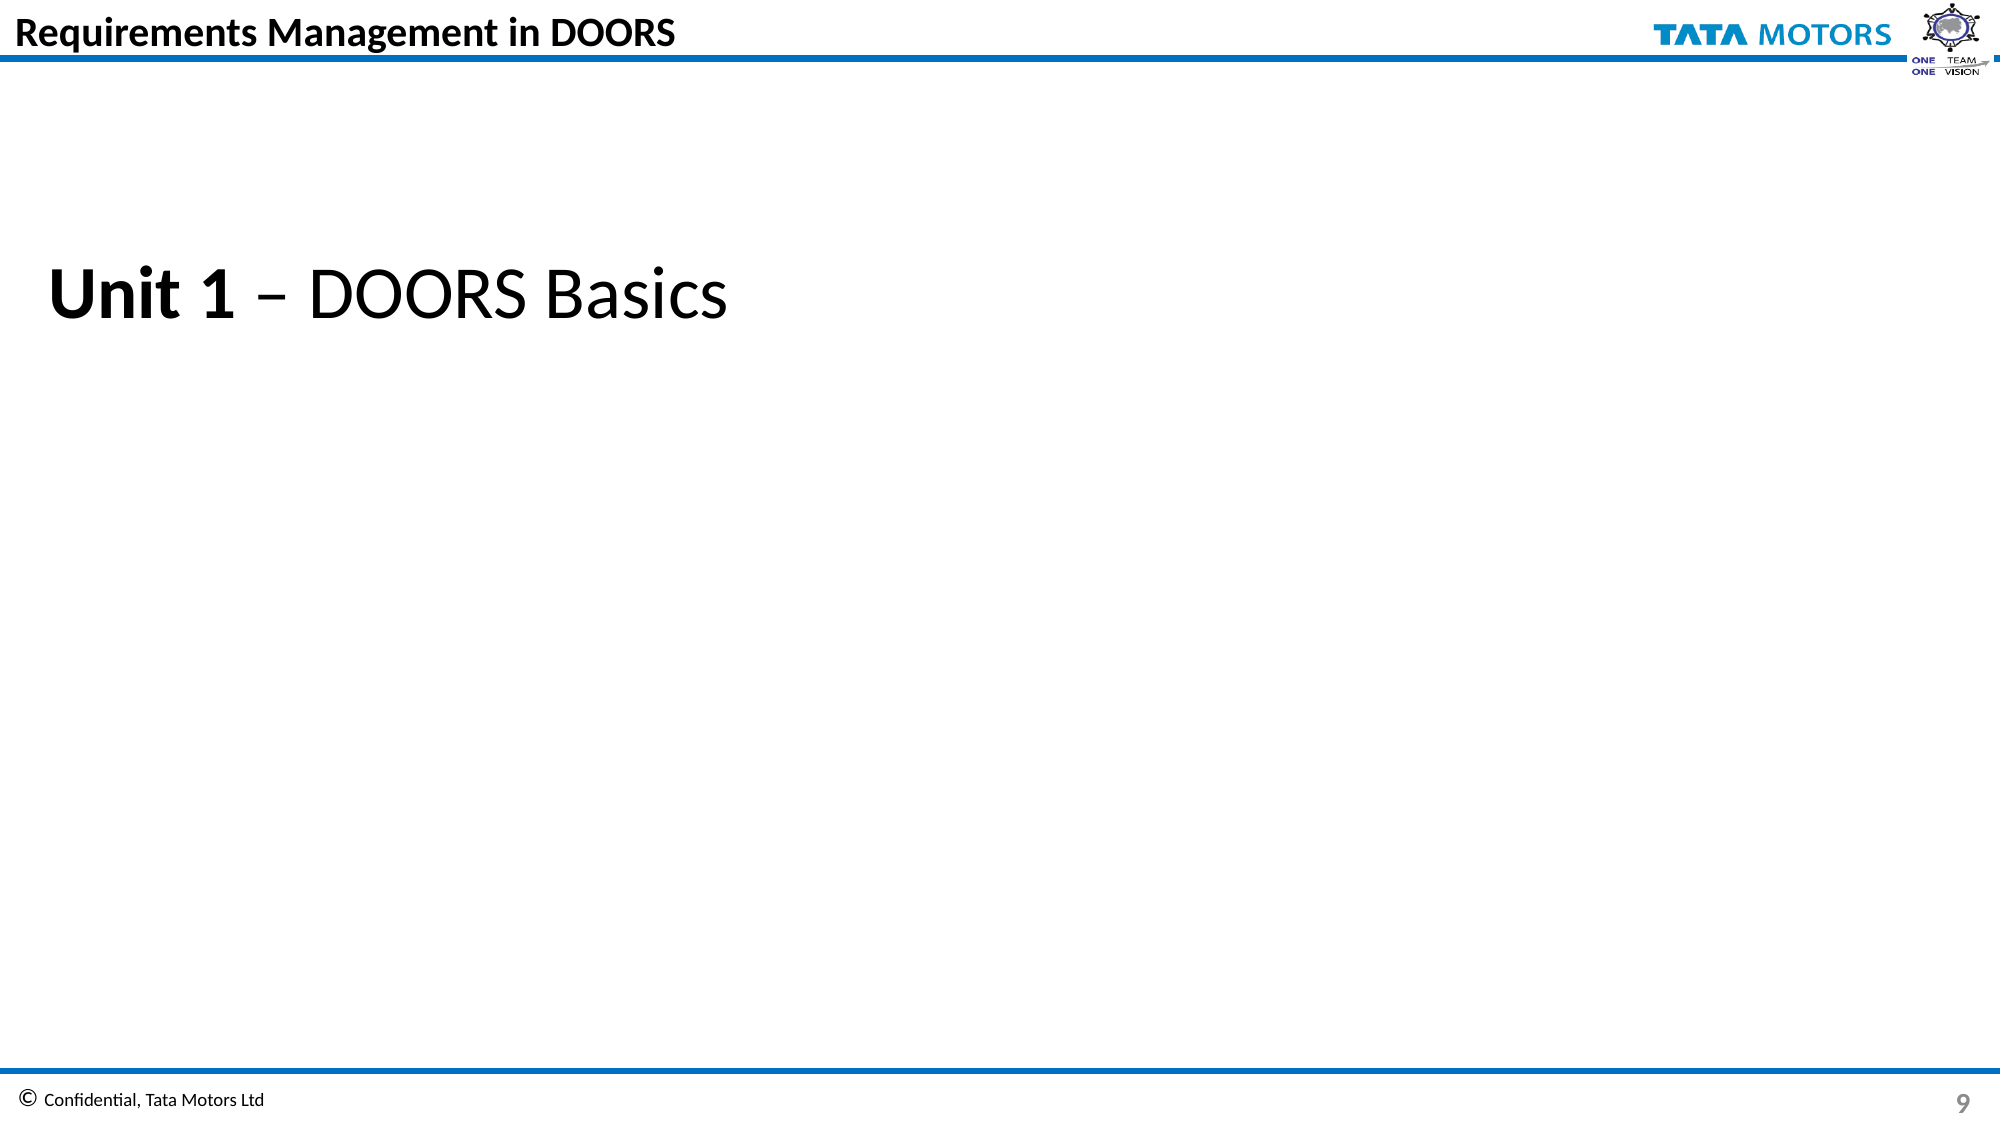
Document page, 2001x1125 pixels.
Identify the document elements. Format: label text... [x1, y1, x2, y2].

picture [1907, 0, 1994, 76]
picture [1647, 19, 1898, 49]
list Unit 1 – DOORS Basics [33, 87, 1951, 1044]
slide_number 9 [1834, 1077, 1986, 1125]
title Requirements Management in DOORS [0, 0, 1634, 61]
